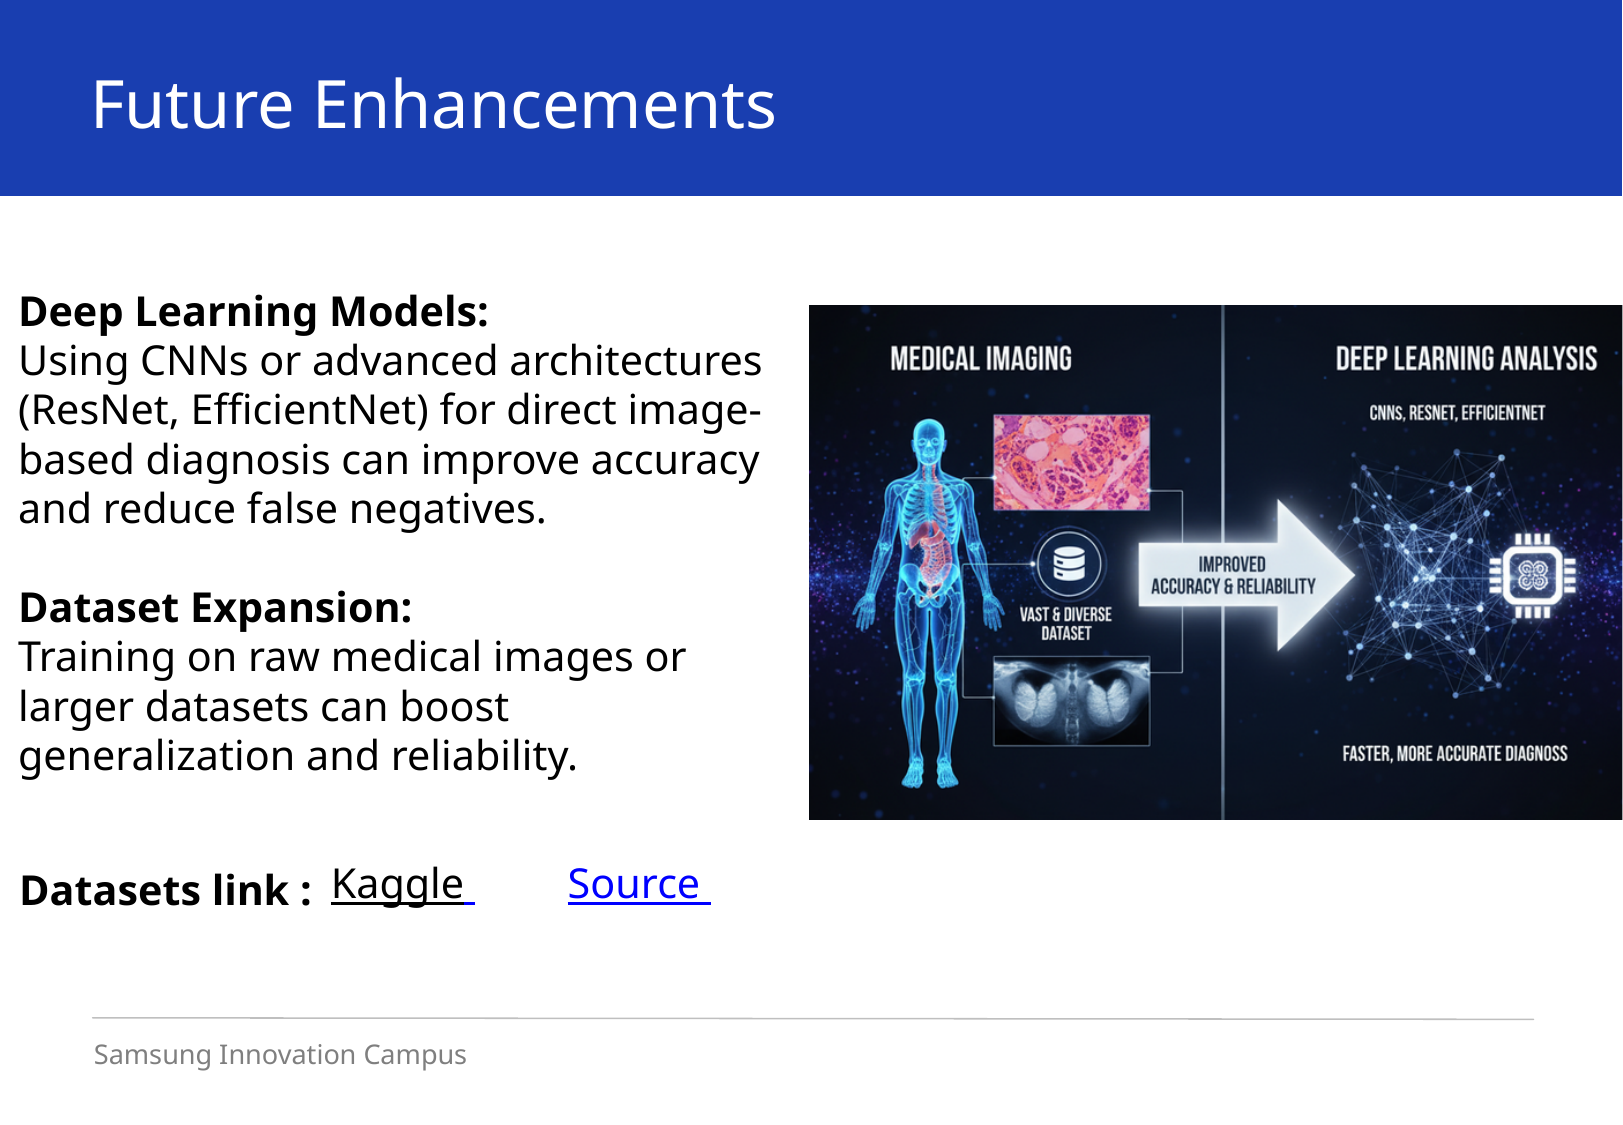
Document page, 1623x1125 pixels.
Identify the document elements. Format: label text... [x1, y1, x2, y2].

text_box [809, 305, 1623, 820]
text_box Kaggle [330, 863, 481, 914]
text_box Samsung Innovation Campus [93, 1037, 568, 1071]
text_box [0, 0, 1623, 197]
text_box Deep Learning Models: Using CNNs or advanced architectures (ResNet, EfficientNet) for direct image-based diagnosis can improve accuracy and reduce false negatives. Dataset Expansion: Training on raw medical images or larger datasets can boost generalization and reliability. [18, 284, 791, 779]
text_box Datasets link : [19, 863, 330, 914]
text_box Source [567, 863, 716, 914]
